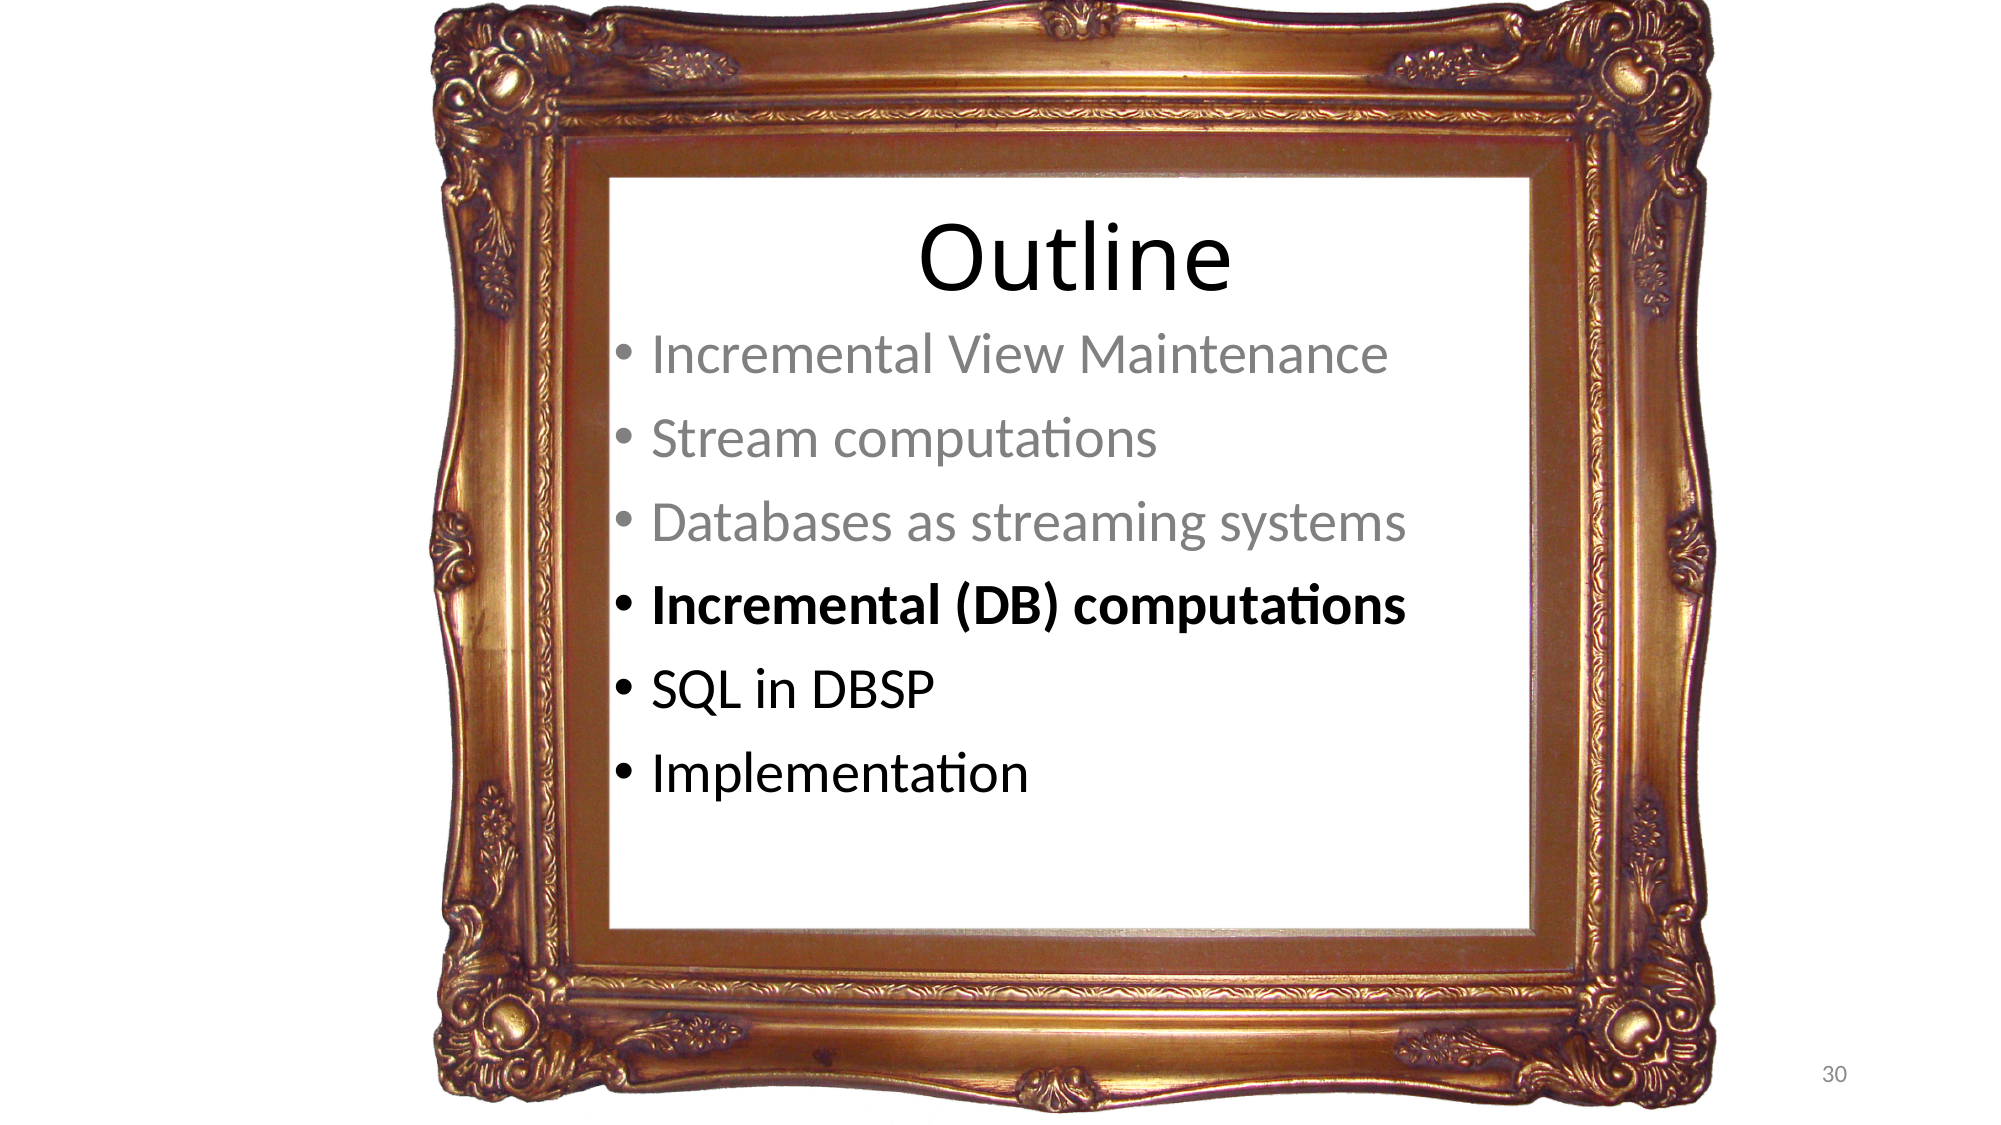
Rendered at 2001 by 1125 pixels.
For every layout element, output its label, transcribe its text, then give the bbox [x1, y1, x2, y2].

slide_number 30 [1798, 1042, 1863, 1103]
picture [424, 0, 1715, 1125]
